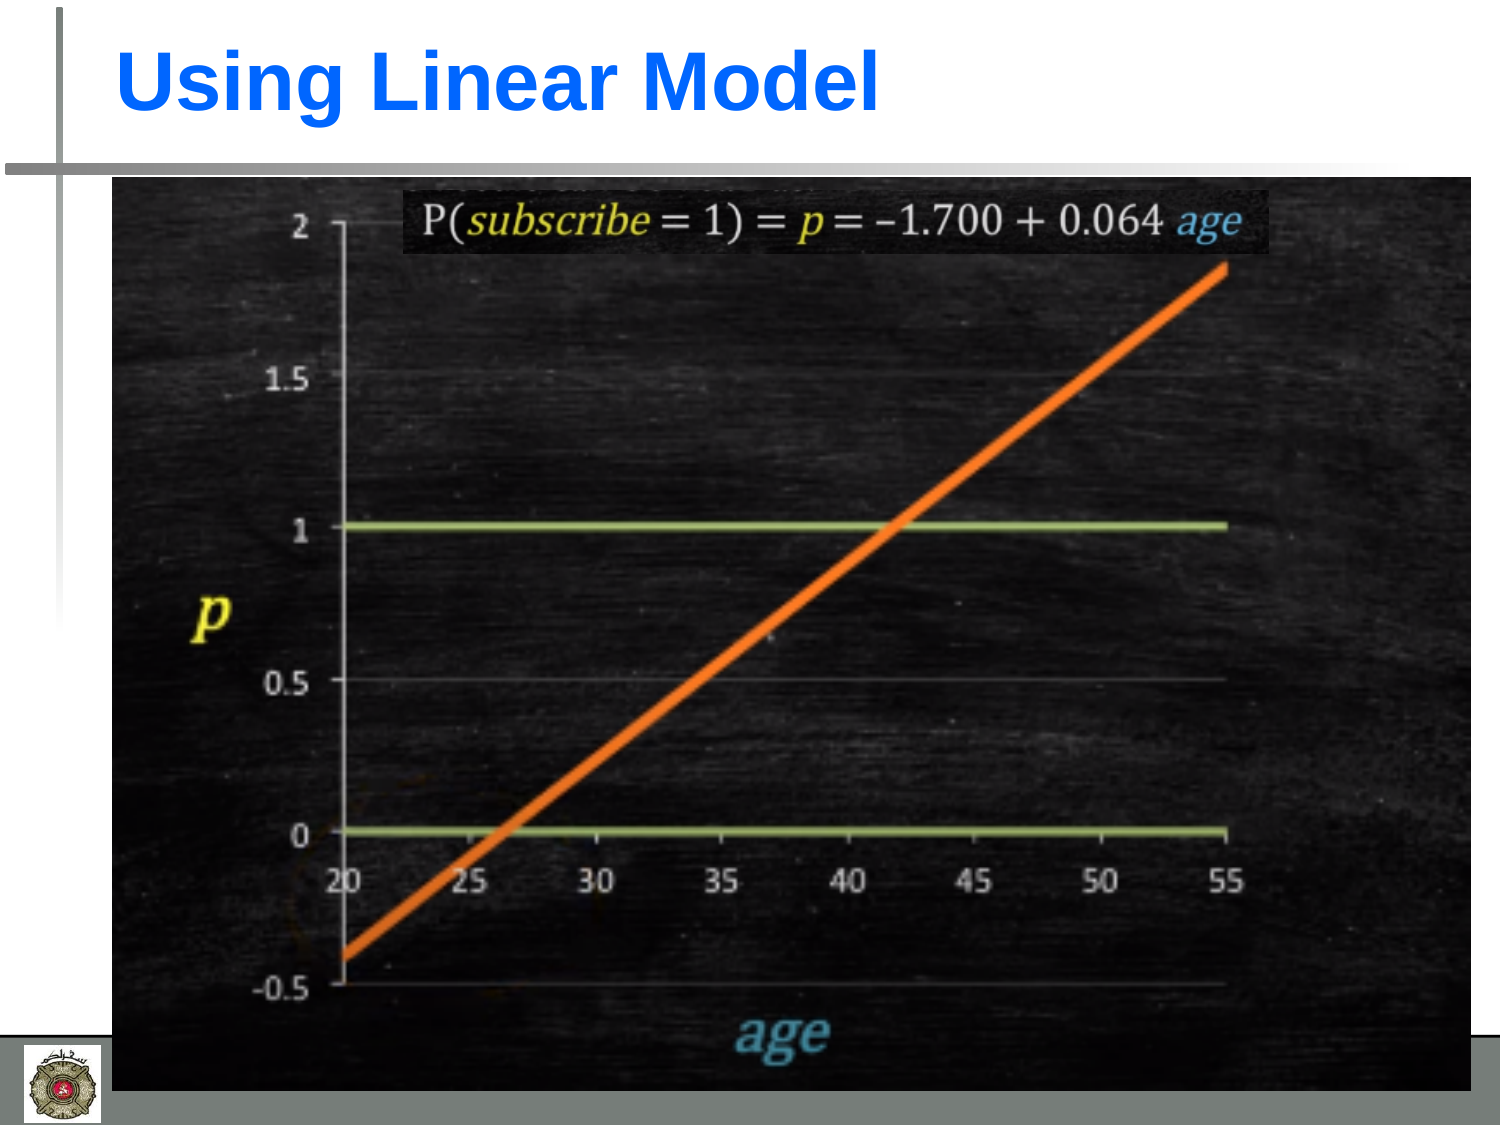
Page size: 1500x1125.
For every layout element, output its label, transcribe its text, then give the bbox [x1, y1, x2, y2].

title Using Linear Model [100, 19, 1459, 135]
picture [111, 177, 1472, 1091]
picture [24, 1045, 101, 1123]
